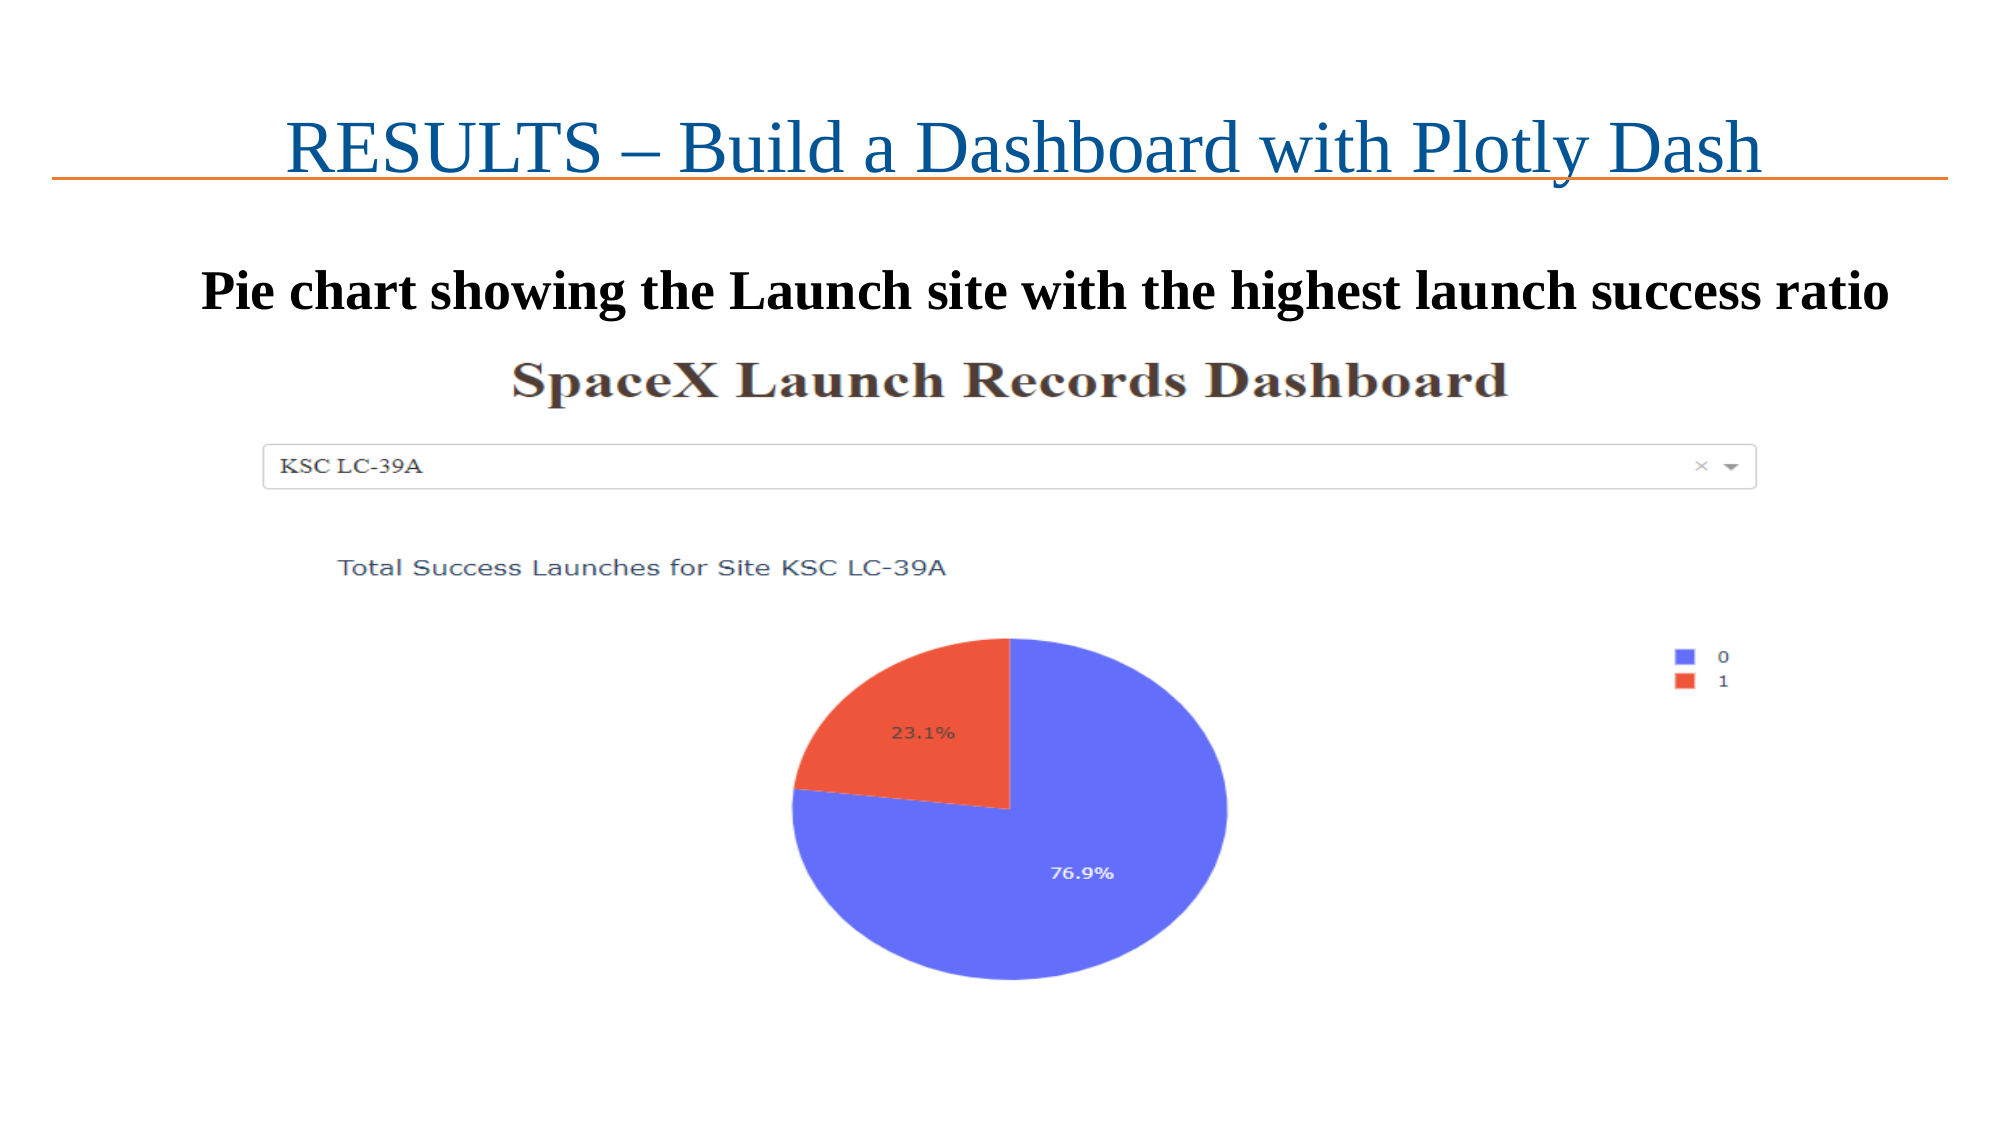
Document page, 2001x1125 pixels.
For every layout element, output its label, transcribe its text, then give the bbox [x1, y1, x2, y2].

picture [258, 339, 1767, 1008]
title RESULTS – Build a Dashboard with Plotly Dash [162, 68, 1888, 177]
text_box Pie chart showing the Launch site with the highest launch success ratio [93, 254, 2000, 373]
title RESULTS – Build a Dashboard with Plotly Dash [162, 180, 1888, 229]
